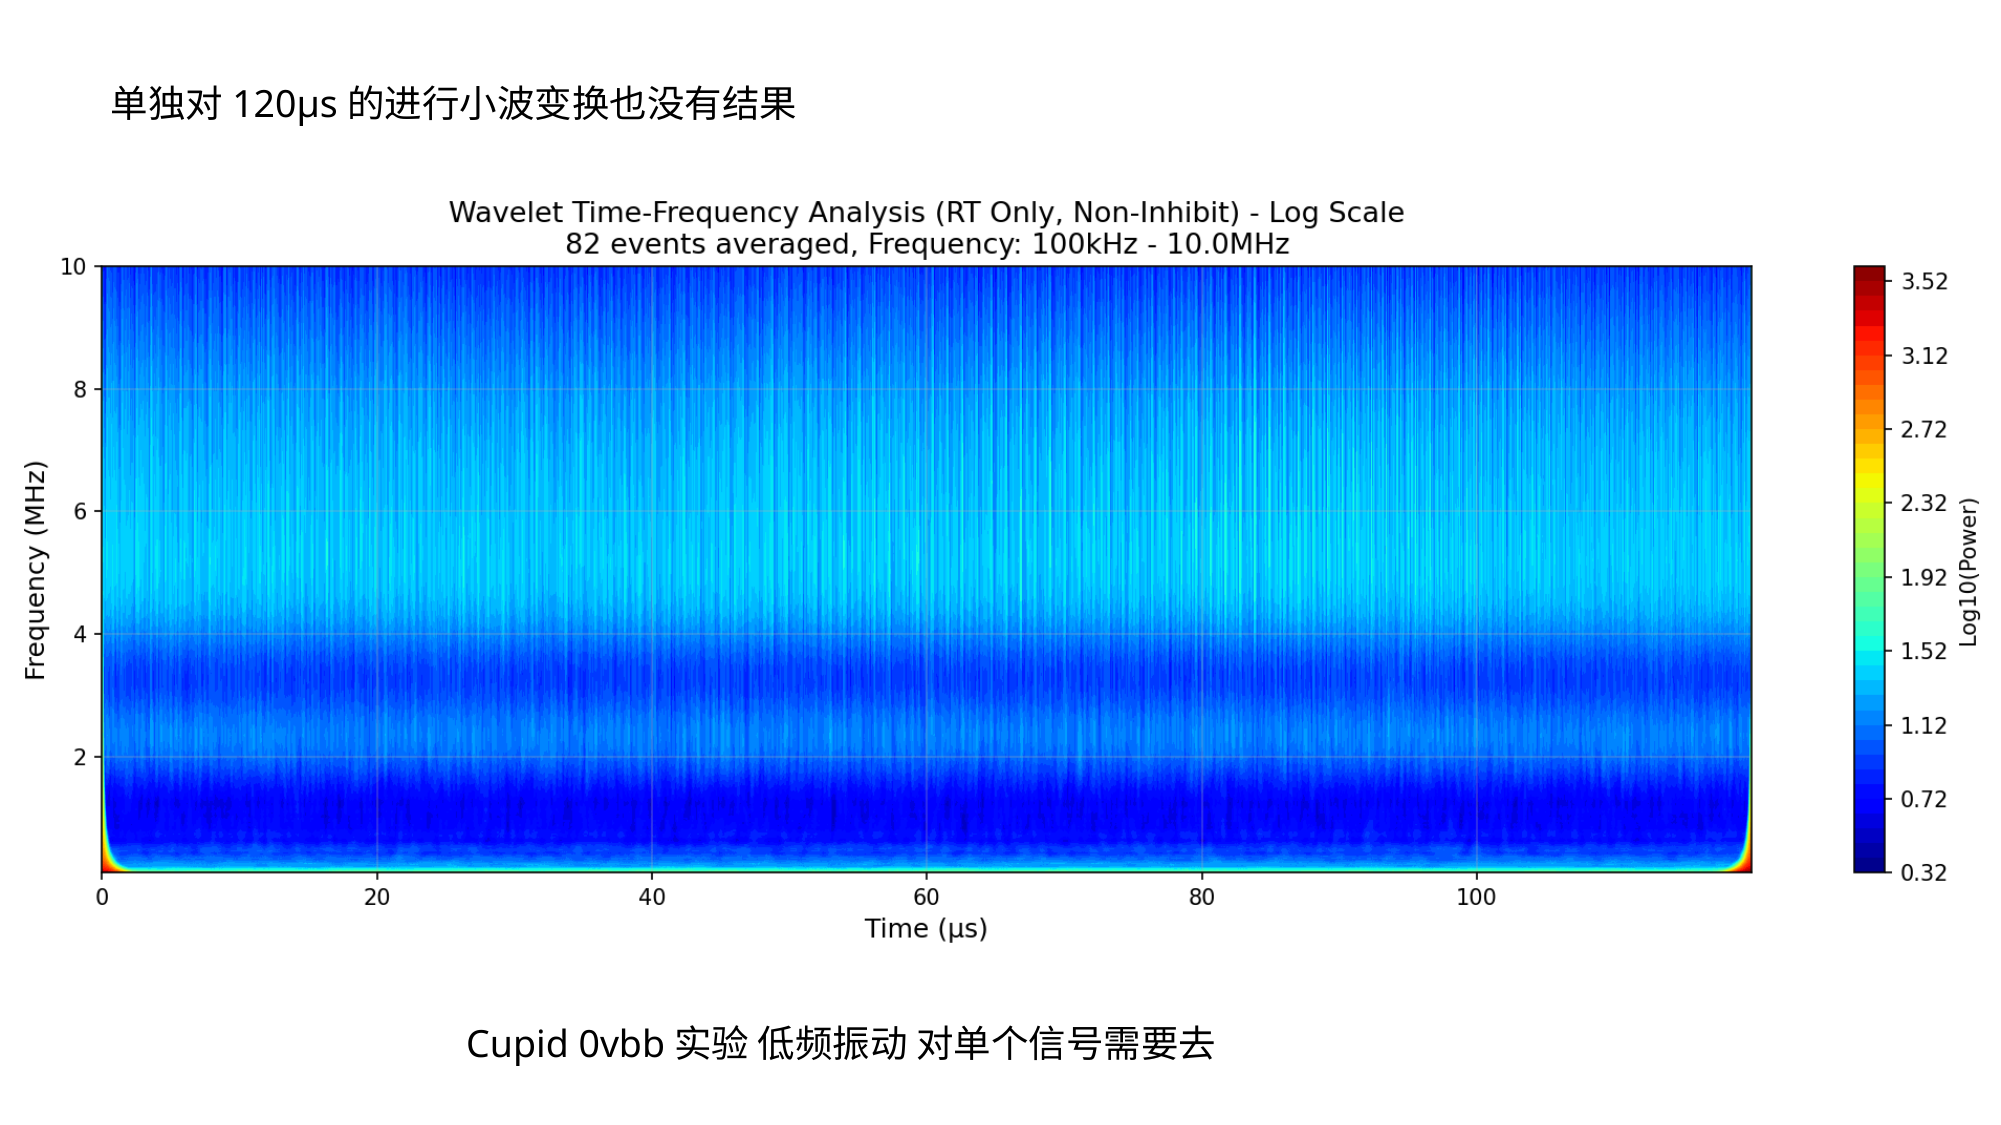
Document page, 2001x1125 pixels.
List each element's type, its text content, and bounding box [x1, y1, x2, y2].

picture [0, 178, 2000, 947]
text_box 单独对120μs的进行小波变换也没有结果 [96, 72, 812, 133]
text_box Cupid 0vbb实验 低频振动 对单个信号需要去 [451, 1012, 1231, 1073]
